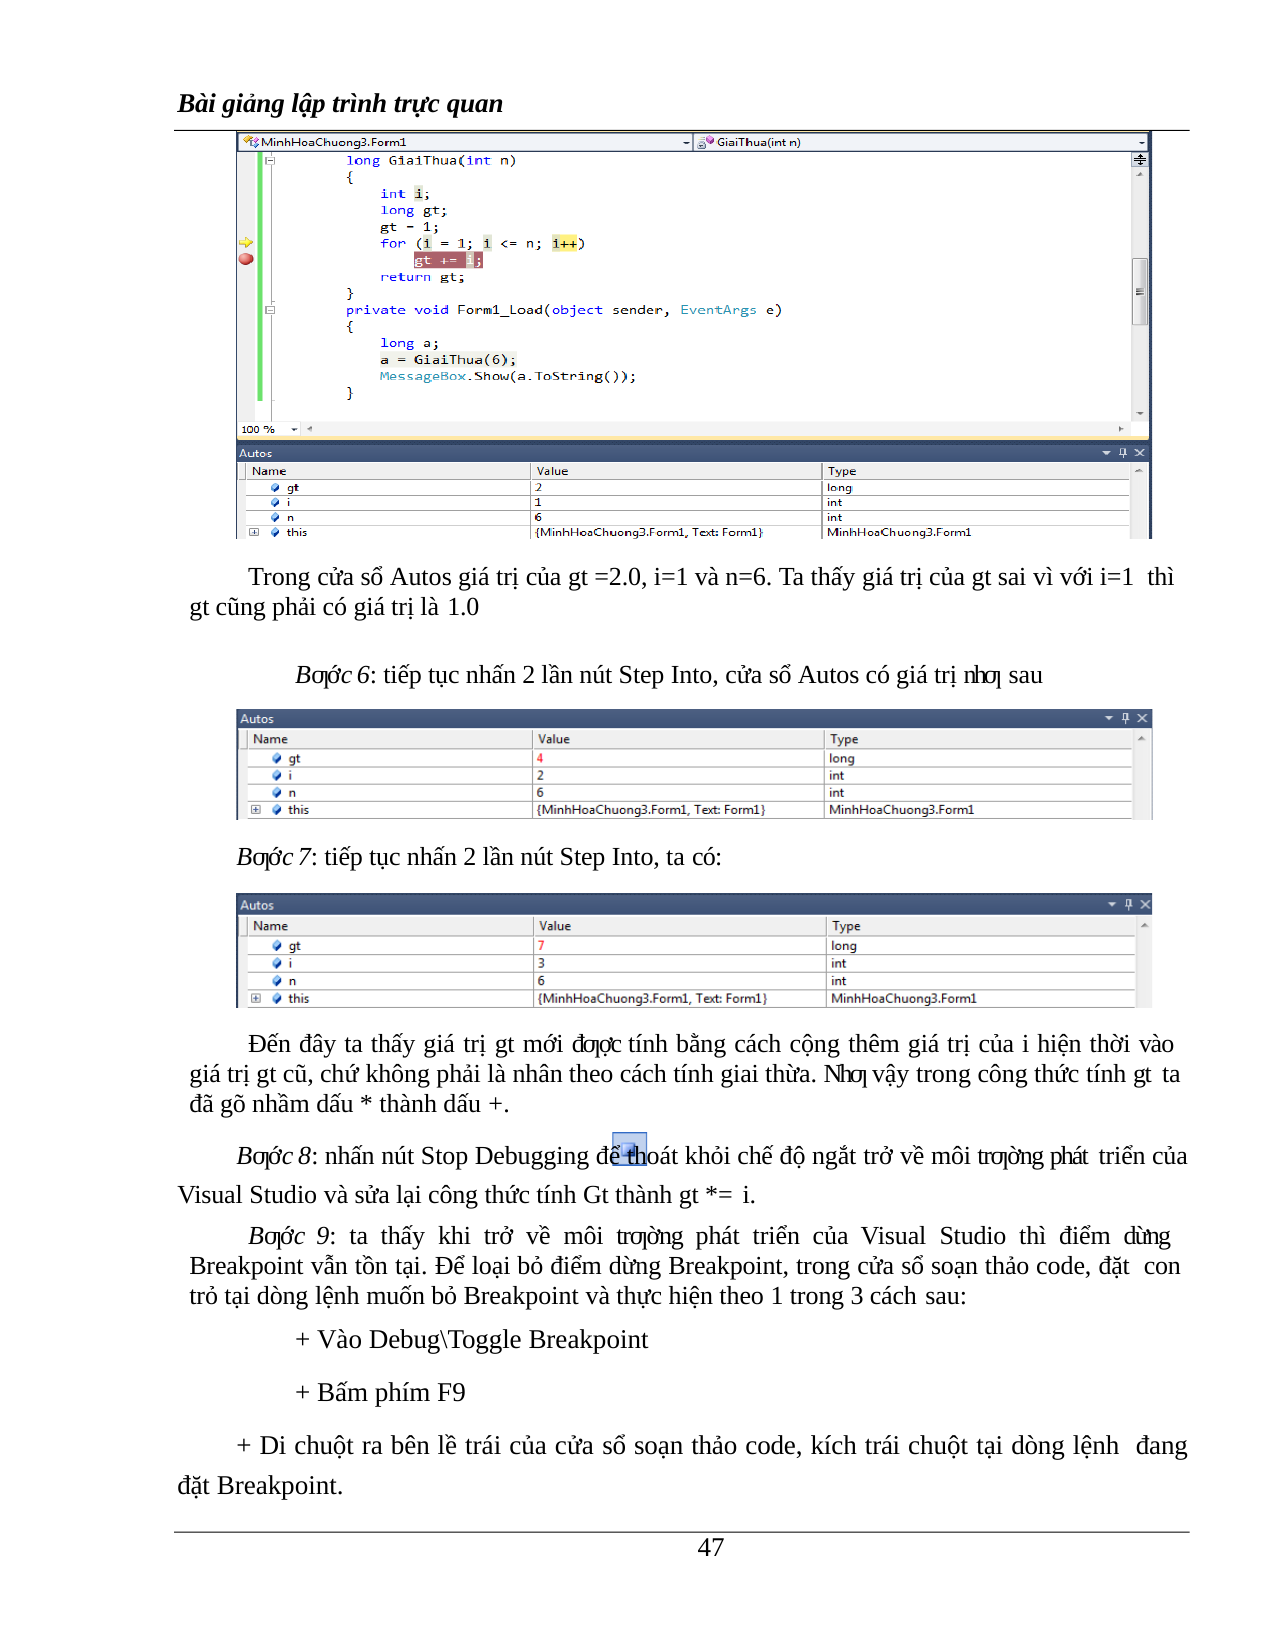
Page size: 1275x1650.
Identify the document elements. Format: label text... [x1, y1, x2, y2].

text_box Trong cửa sổ Autos giá trị của gt =2.0, i=1 và n=6. Ta thấy giá trị của gt sai vì với i=1 thì gt cũng phải có giá trị là 1.0 Bƣớc 6: tiếp tục nhấn 2 lần nút Step Into, cửa sổ Autos có giá trị nhƣ sau [187, 556, 1182, 689]
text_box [173, 129, 1190, 540]
text_box 13 [691, 1530, 732, 1562]
text_box [236, 709, 1153, 820]
text_box [236, 893, 1153, 1008]
text_box Bƣớc 7: tiếp tục nhấn 2 lần nút Step Into, ta có: [234, 837, 733, 871]
text_box Bài giảng lập trình trực quan [175, 83, 510, 119]
text_box Đến đây ta thấy giá trị gt mới đƣợc tính bằng cách cộng thêm giá trị của i hiện thời vào giá trị gt cũ, chứ không phải là nhân theo cách tính giai thừa. Nhƣ vậy trong công thức tính gt ta đã gõ nhầm dấu * thành dấu +. Bƣớc 8: nhấn nút Stop Debugging để thoát khỏi chế độ ngắt trở về môi trƣờng phát triển của Visual Studio và sửa lại công thức tính Gt thành gt *= i. Bƣớc 9: ta thấy khi trở về môi trƣờng phát triển của Visual Studio thì điểm dừng Breakpoint vẫn tồn tại. Để loại bỏ điểm dừng Breakpoint, trong cửa sổ soạn thảo code, đặt con trỏ tại dòng lệnh muốn bỏ Breakpoint và thực hiện theo 1 trong 3 cách sau: + Vào Debug\Toggle Breakpoint + Bấm phím F9 + Di chuột ra bên lề trái của cửa sổ soạn thảo code, kích trái chuột tại dòng lệnh đang đặt Breakpoint. [175, 1025, 1189, 1501]
